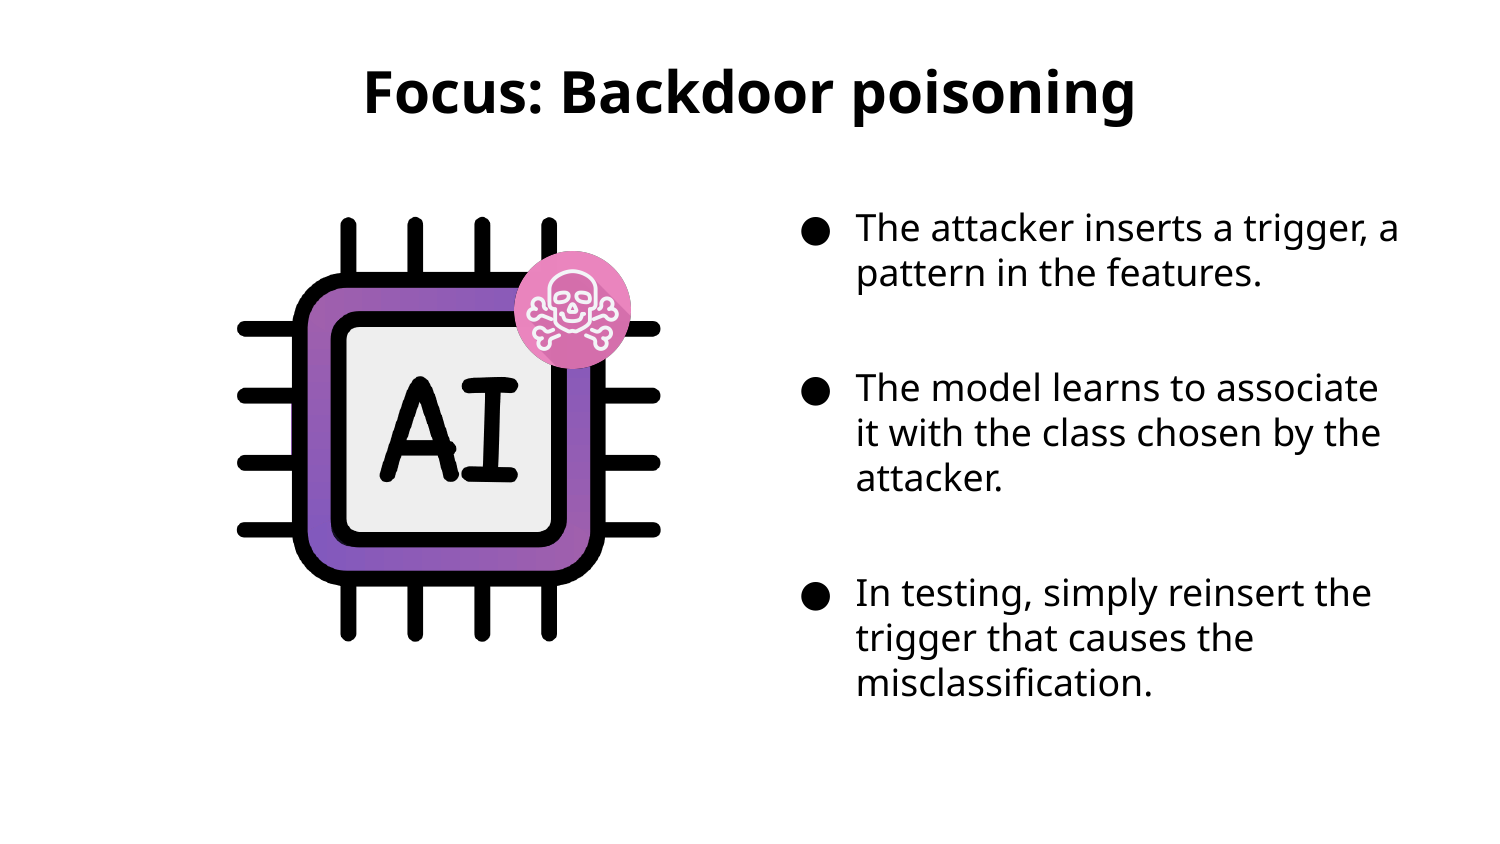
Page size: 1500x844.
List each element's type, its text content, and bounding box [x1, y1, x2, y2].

title Focus: Backdoor poisoning [75, 48, 1425, 142]
text_box The attacker inserts a trigger, a pattern in the features. The model learns to associate it with the class chosen by the attacker. In testing, simply reinsert the trigger that causes the misclassification. [765, 188, 1425, 750]
picture [148, 129, 749, 730]
